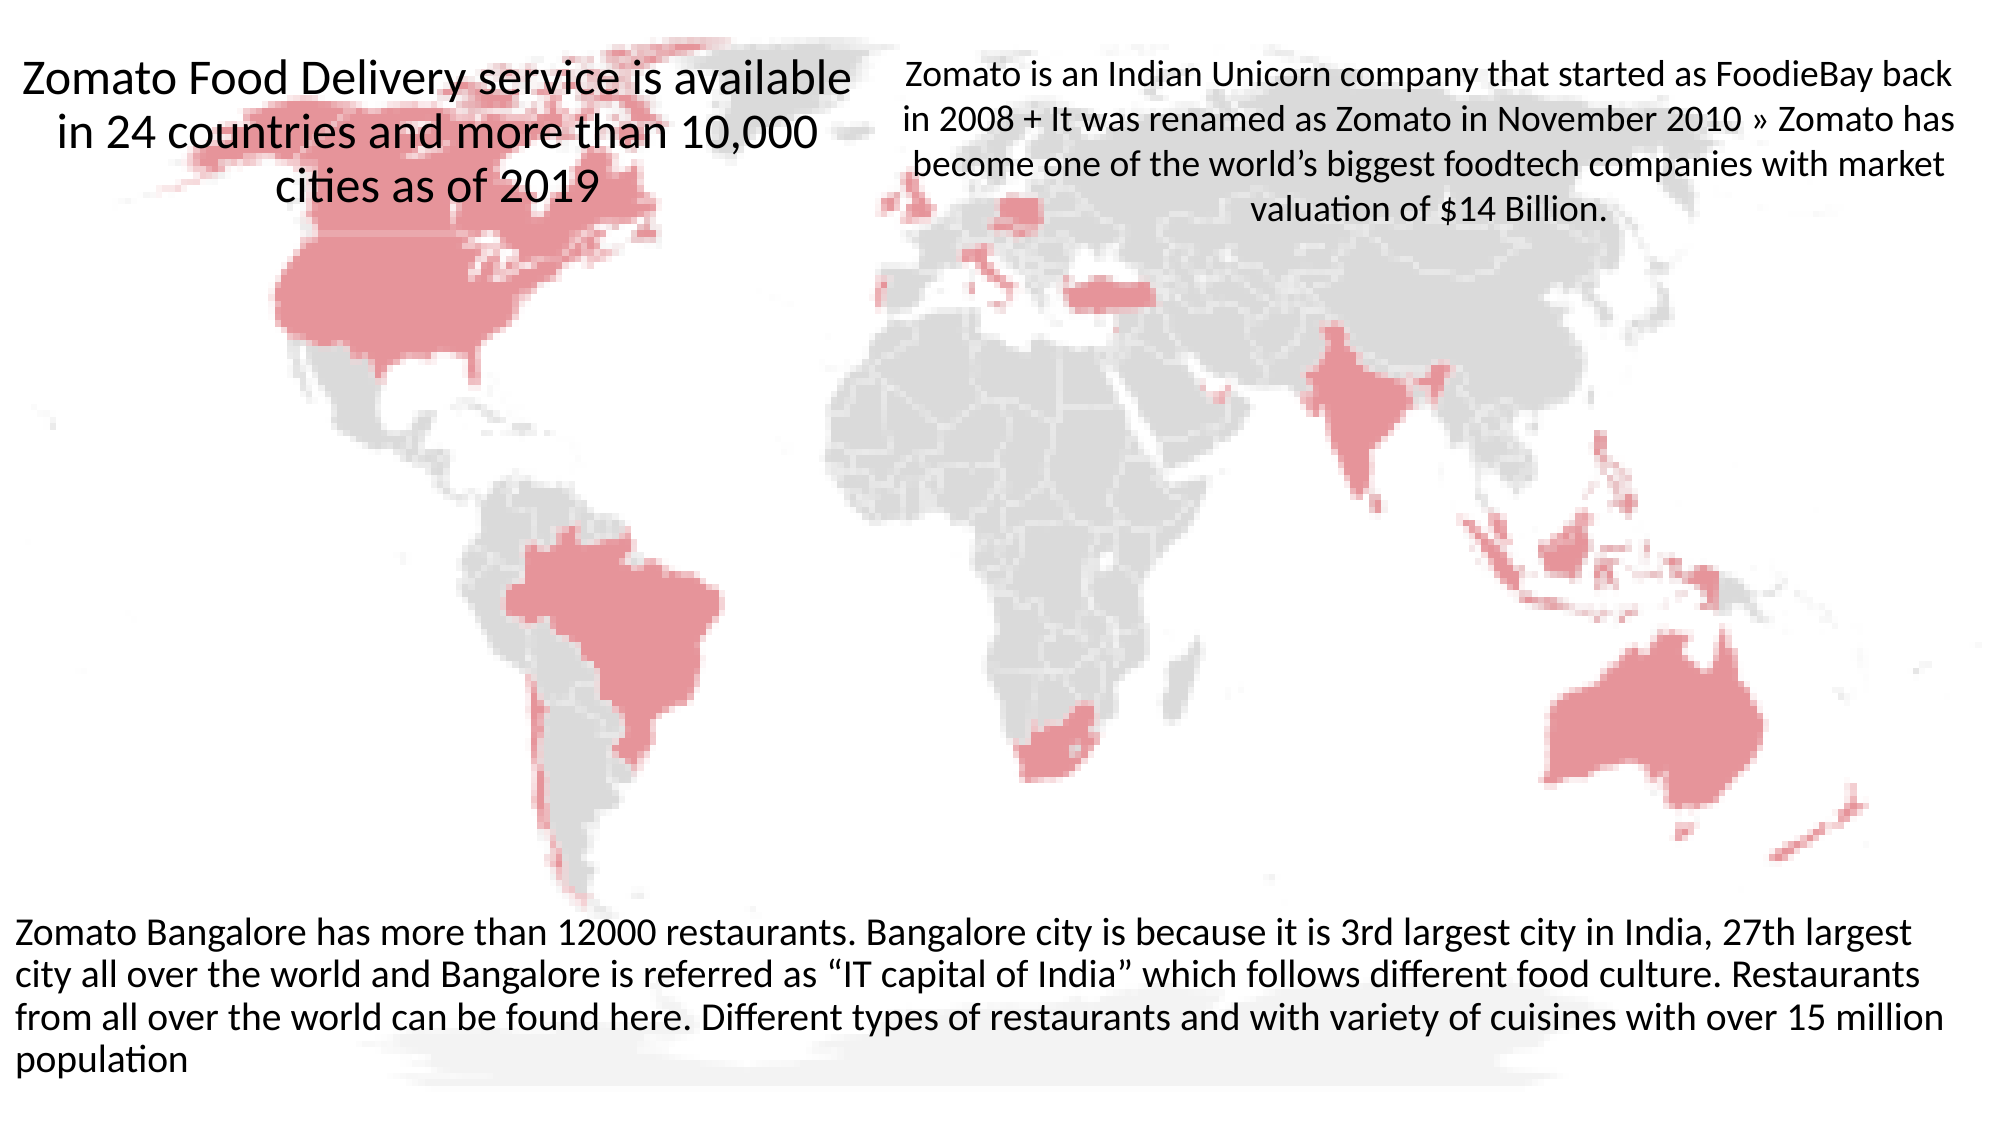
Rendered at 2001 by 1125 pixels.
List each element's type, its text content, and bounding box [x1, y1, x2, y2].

text_box Zomato is an Indian Unicorn company that started as FoodieBay back in 2008 + It was renamed as Zomato in November 2010 » Zomato has become one of the world’s biggest foodtech companies with market valuation of $14 Billion. [886, 13, 1973, 265]
text_box Zomato Bangalore has more than 12000 restaurants. Bangalore city is because it is 3rd largest city in India, 27th largest city all over the world and Bangalore is referred as “IT capital of India” which follows different food culture. Restaurants from all over the world can be found here. Different types of restaurants and with variety of cuisines with over 15 million population [0, 903, 1989, 1120]
title Zomato Food Delivery service is available in 24 countries and more than 10,000 cities as of 2019 [0, 13, 875, 251]
